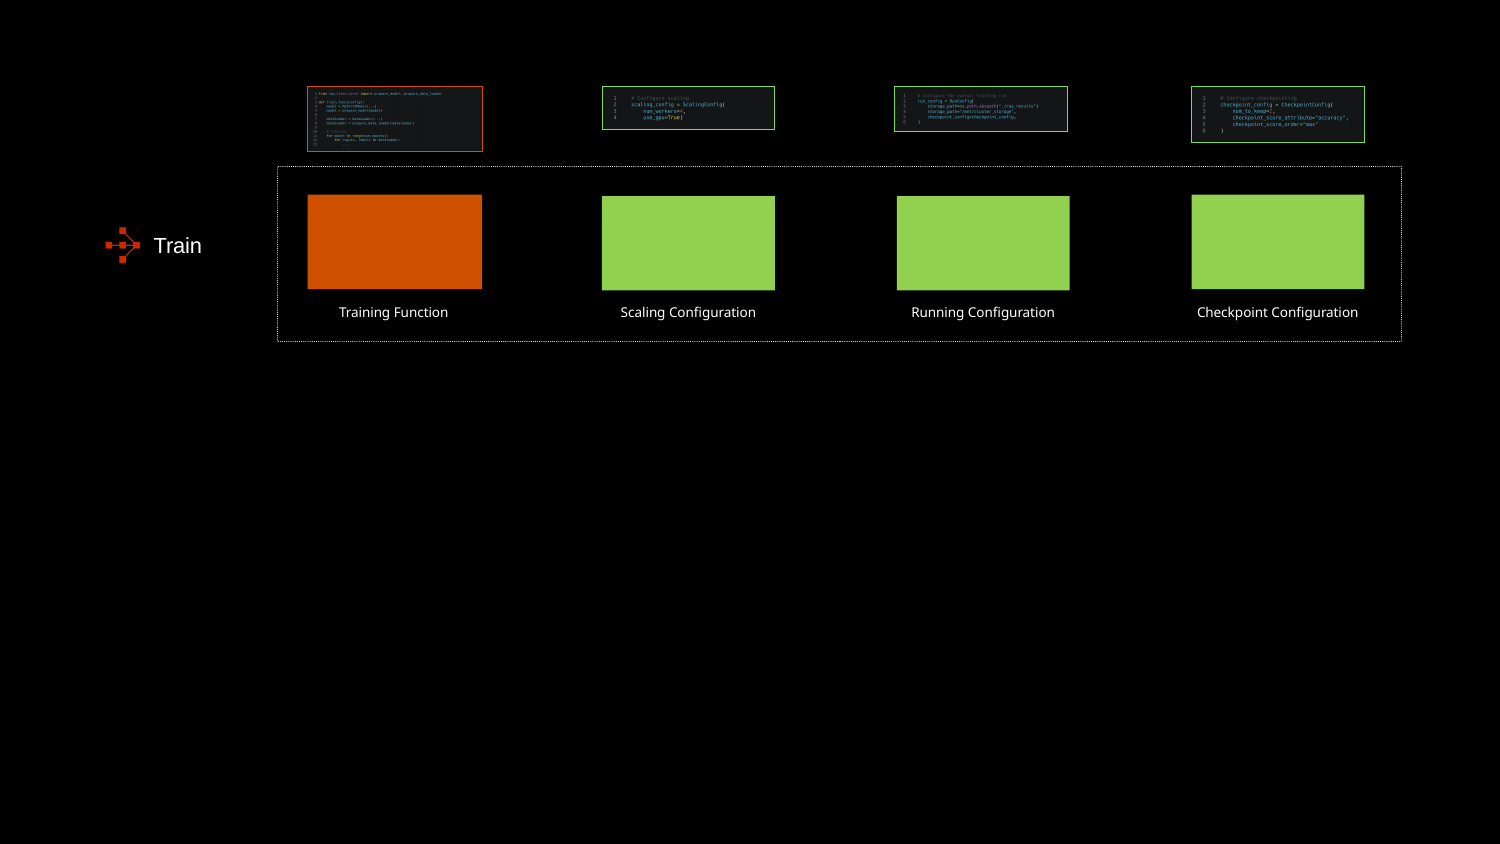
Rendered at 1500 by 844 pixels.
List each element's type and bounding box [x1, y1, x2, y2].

picture [104, 225, 242, 264]
picture [1191, 86, 1366, 143]
picture [307, 86, 483, 152]
picture [601, 86, 776, 131]
text_box [276, 165, 1403, 344]
picture [894, 86, 1068, 132]
